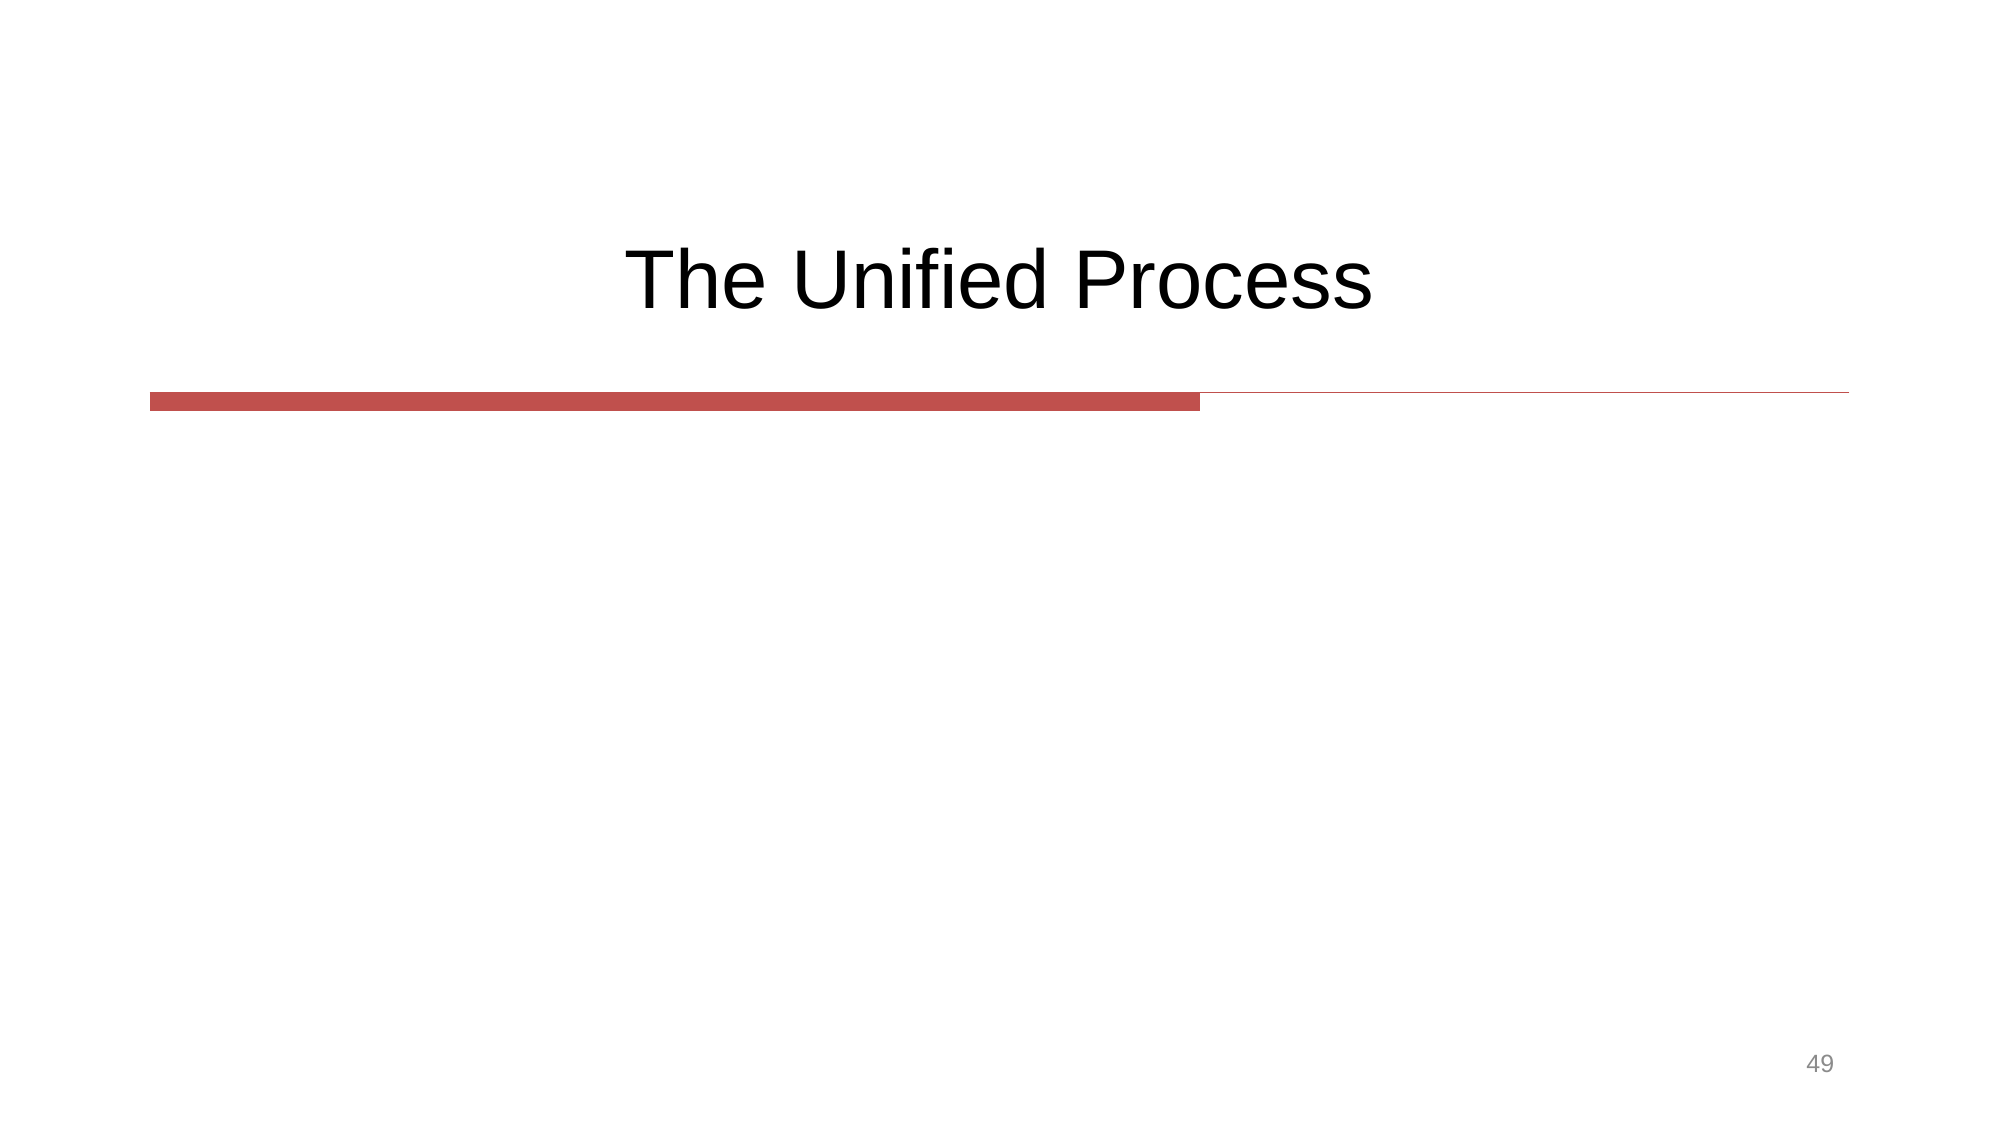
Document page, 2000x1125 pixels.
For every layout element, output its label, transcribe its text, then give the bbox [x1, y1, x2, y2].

slide_number 49 [1432, 1025, 1850, 1100]
title The Unified Process [149, 162, 1850, 388]
